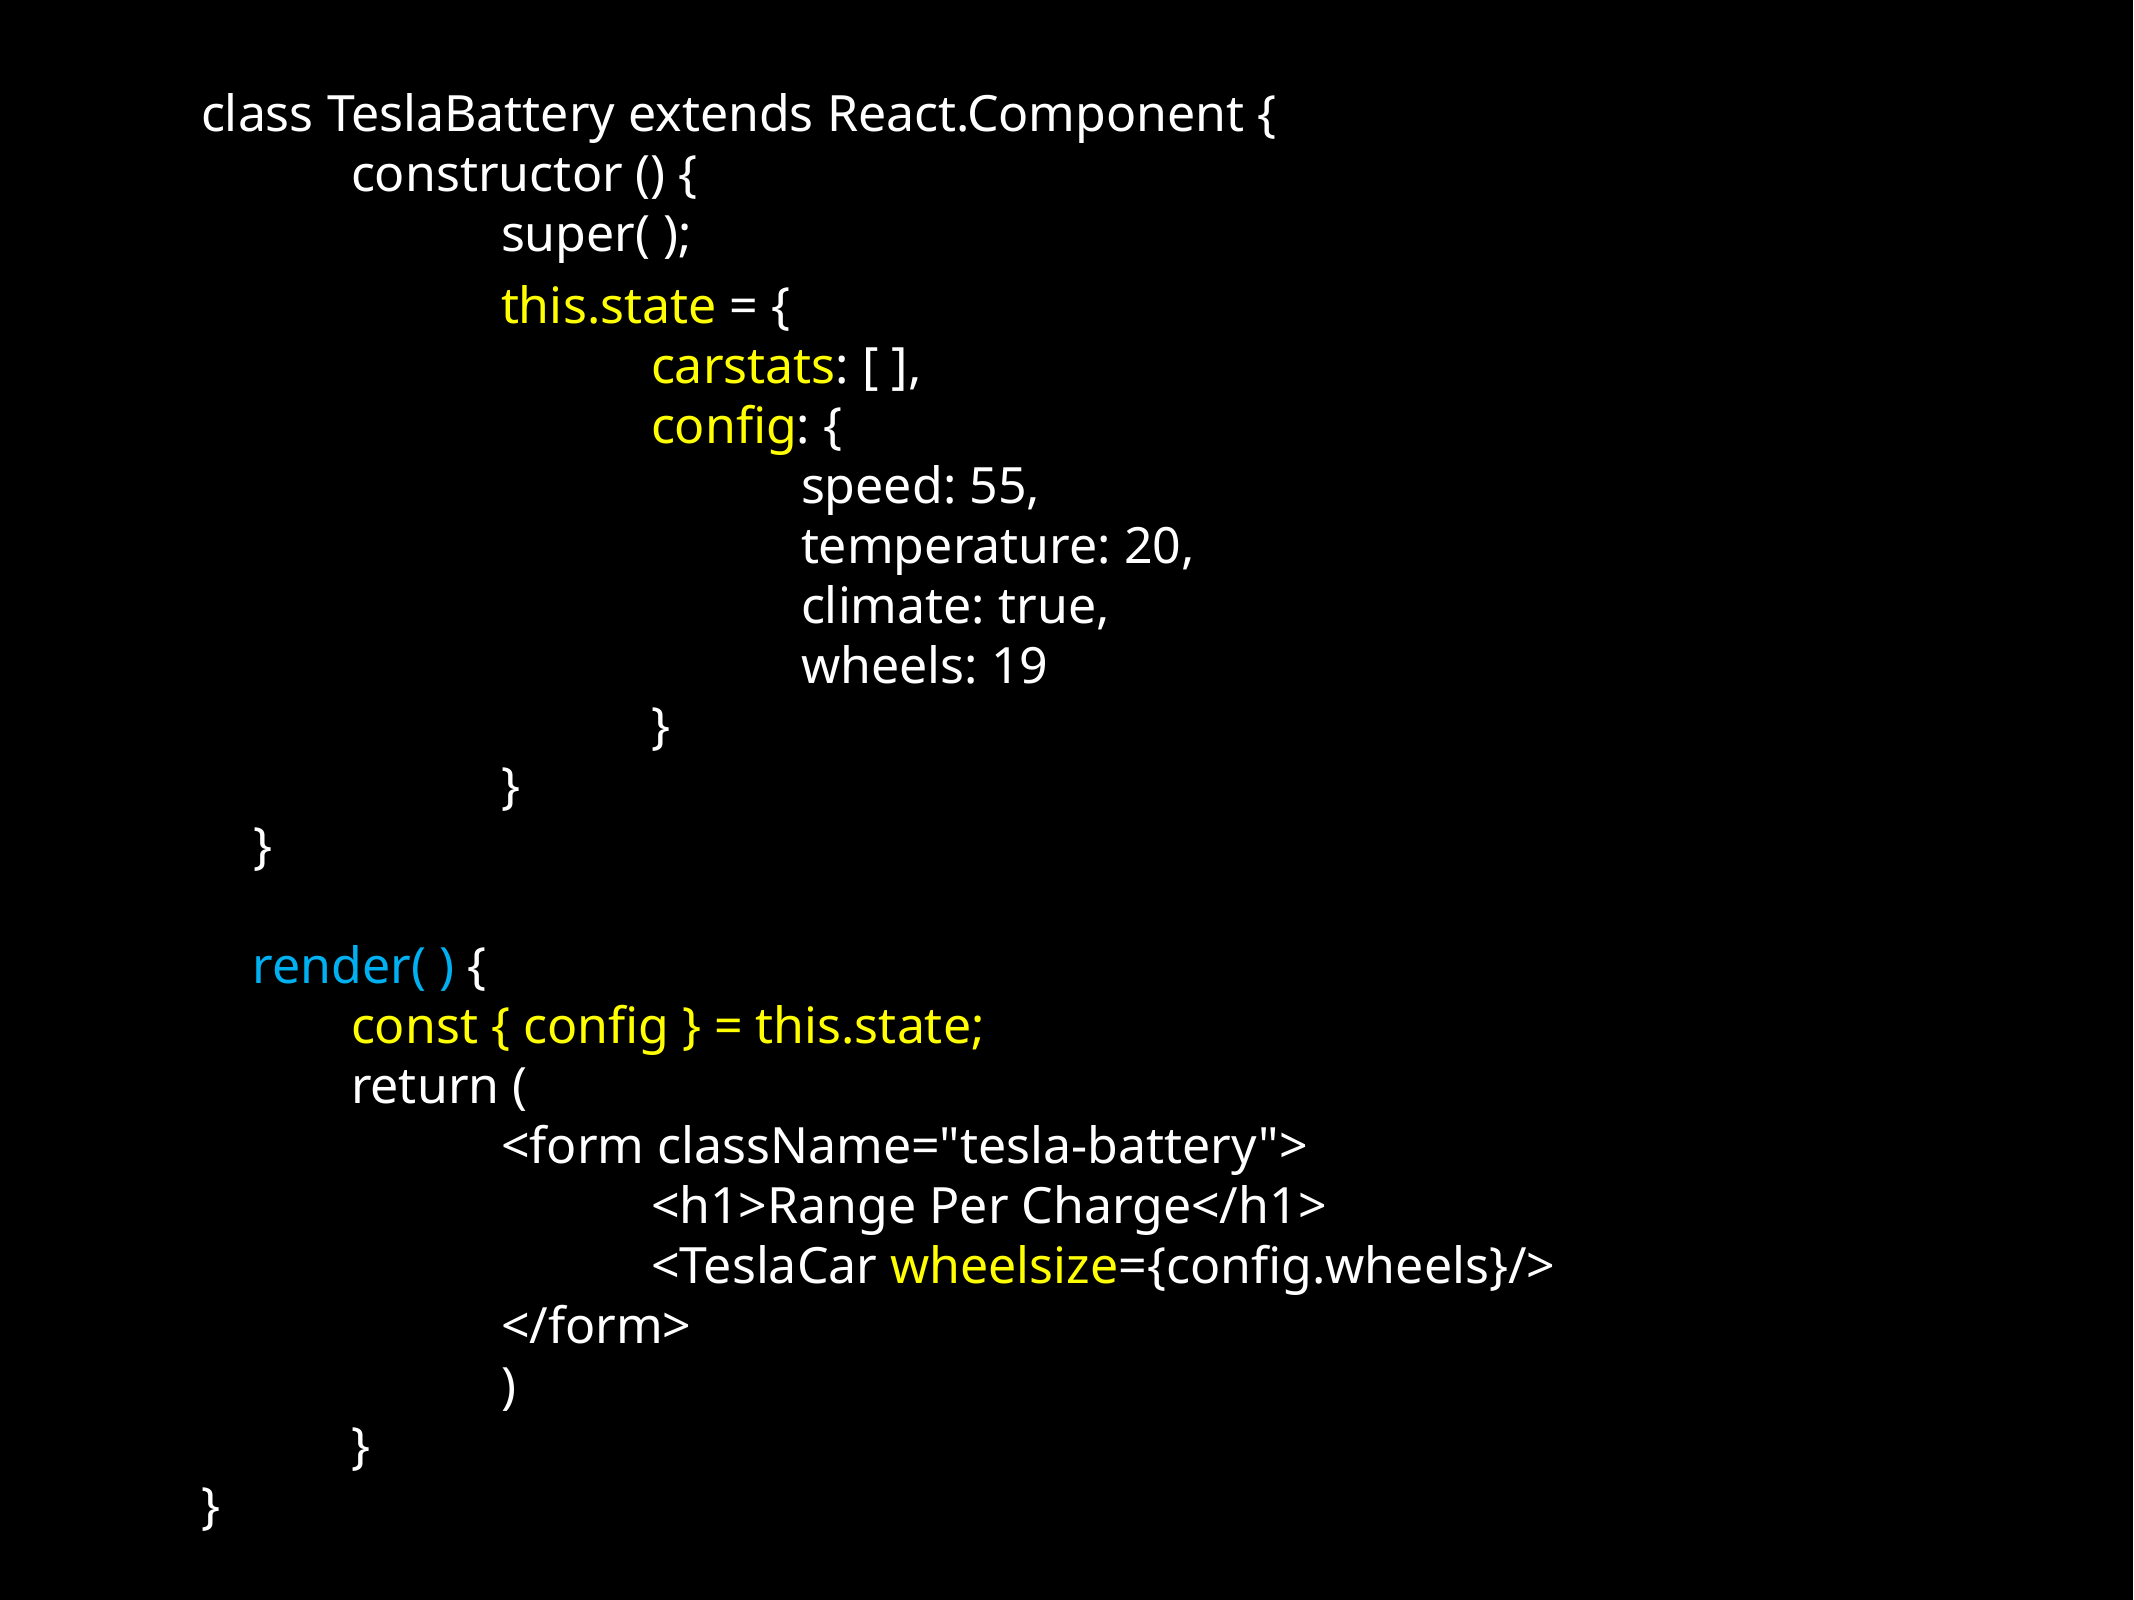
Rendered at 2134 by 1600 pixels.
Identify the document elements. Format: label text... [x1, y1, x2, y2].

list class TeslaBattery extends React.Component { constructor () { super( ); this.state = { carstats: [ ], config: { speed: 55, temperature: 20, climate: true, wheels: 19 } } } render( ) { const { config } = this.state; return ( <form className="tesla-battery"> <h1>Range Per Charge</h1> <TeslaCar wheelsize={config.wheels}/> </form> ) } } [156, 42, 1978, 1561]
